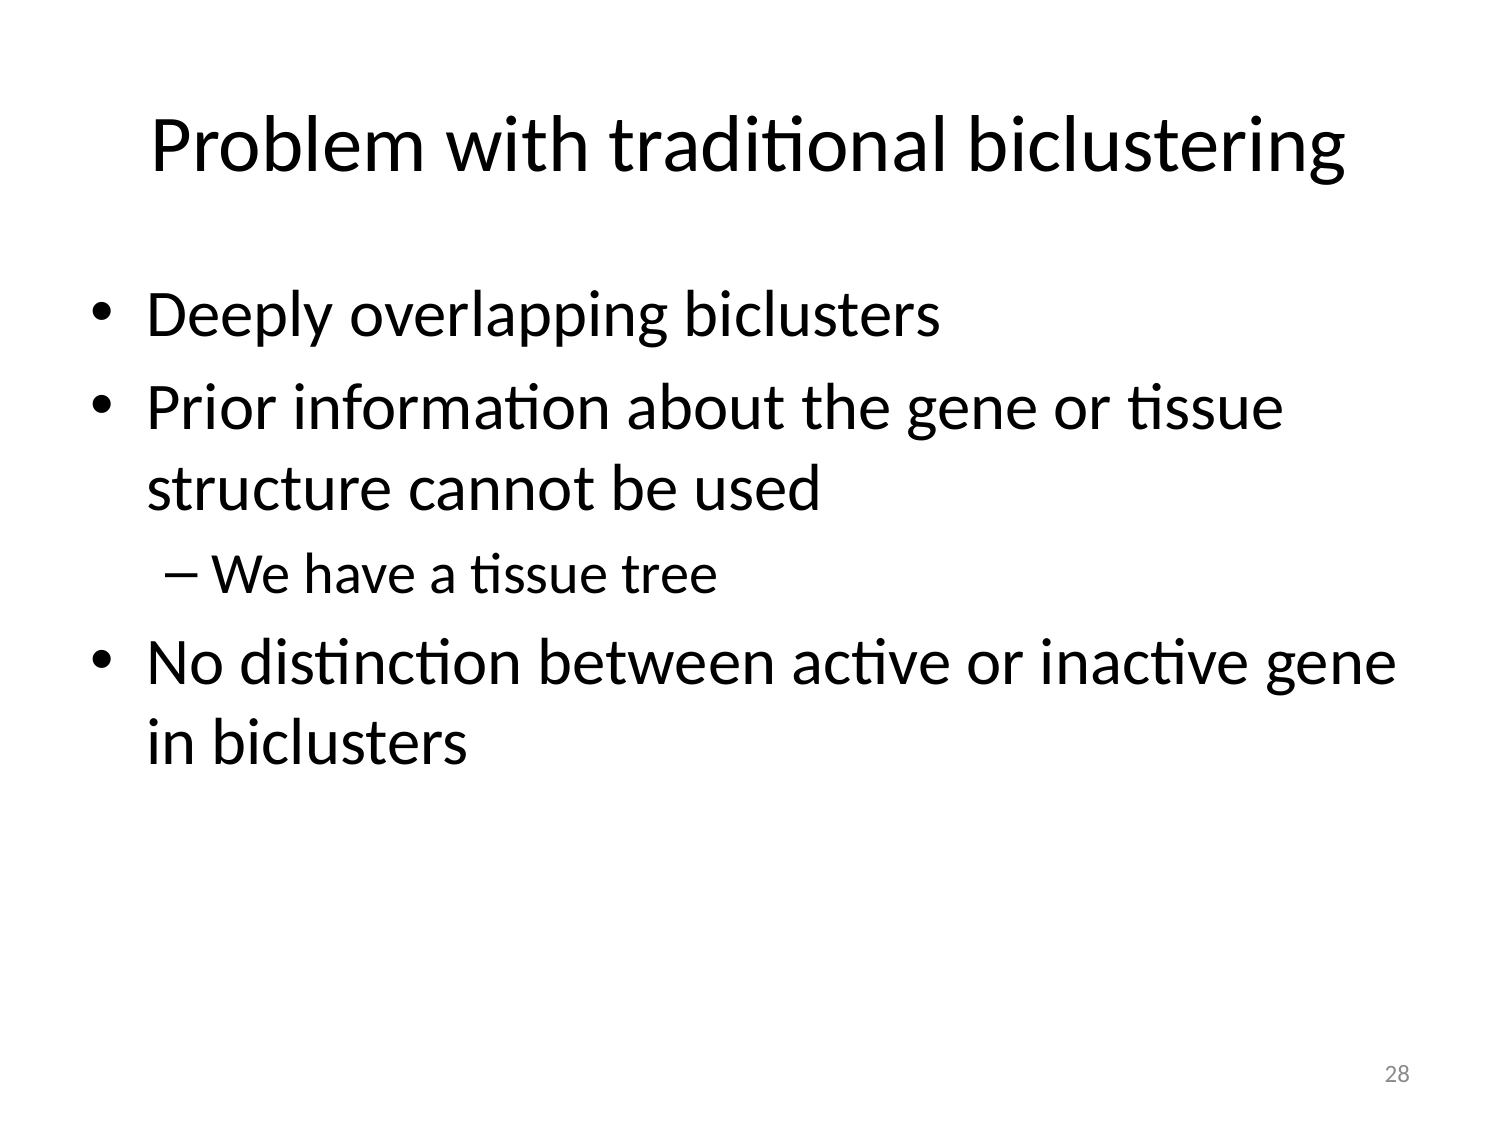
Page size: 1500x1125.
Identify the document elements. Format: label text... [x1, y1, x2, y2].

slide_number 28 [1074, 1042, 1425, 1103]
title Problem with traditional biclustering [75, 45, 1425, 233]
list Deeply overlapping biclusters Prior information about the gene or tissue structure cannot be used We have a tissue tree No distinction between active or inactive gene in biclusters [75, 262, 1425, 1005]
